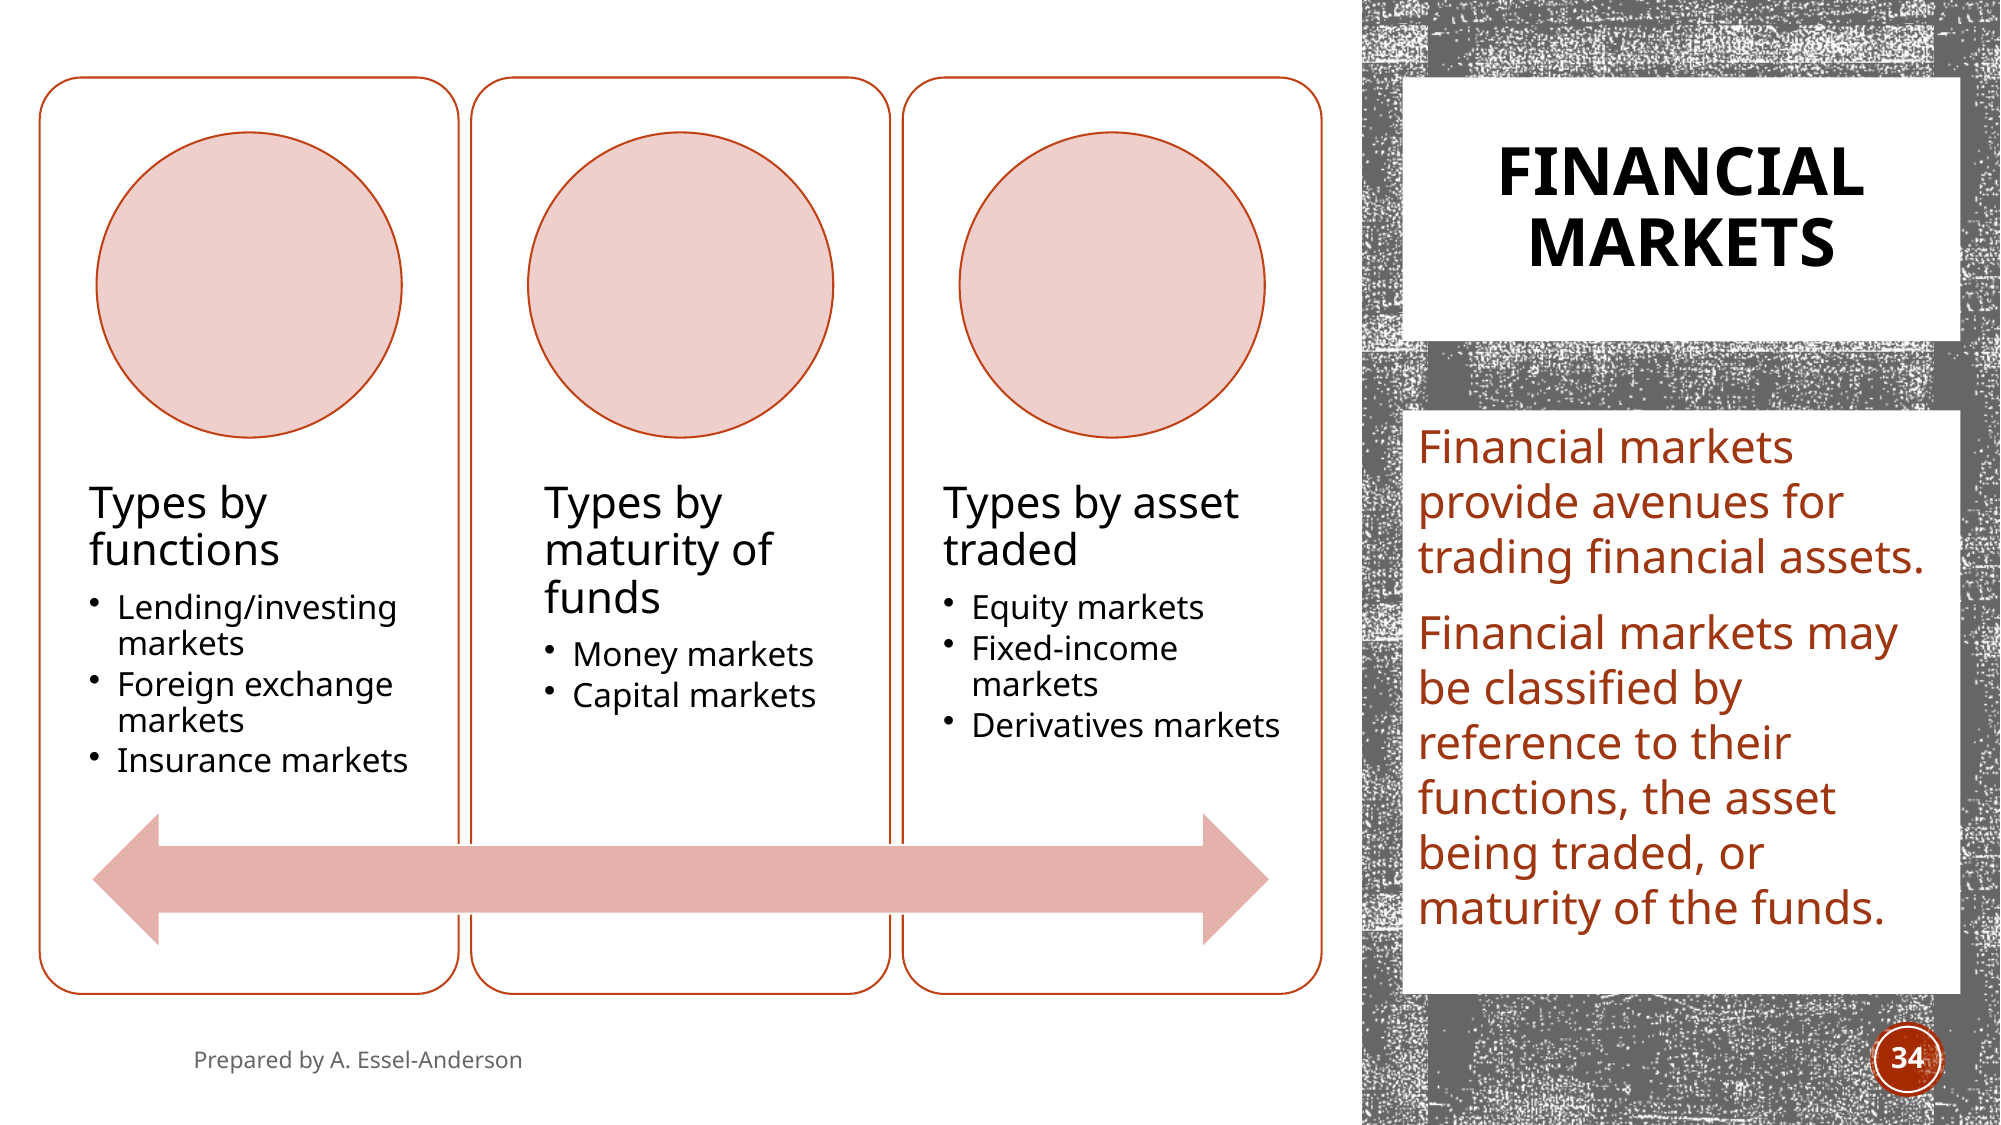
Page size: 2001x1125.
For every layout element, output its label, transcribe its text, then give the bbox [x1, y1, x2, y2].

footer Prepared by A. Essel-Anderson [178, 1028, 1217, 1089]
slide_number 48 [1362, 0, 2000, 1125]
title Financial markets [1402, 77, 1961, 342]
slide_number 34 [1855, 1028, 1961, 1089]
list Financial markets provide avenues for trading financial assets. Financial markets may be classified by reference to their functions, the asset being traded, or maturity of the funds. [1402, 410, 1961, 994]
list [43, 81, 1319, 991]
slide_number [1306, 1028, 1844, 1089]
